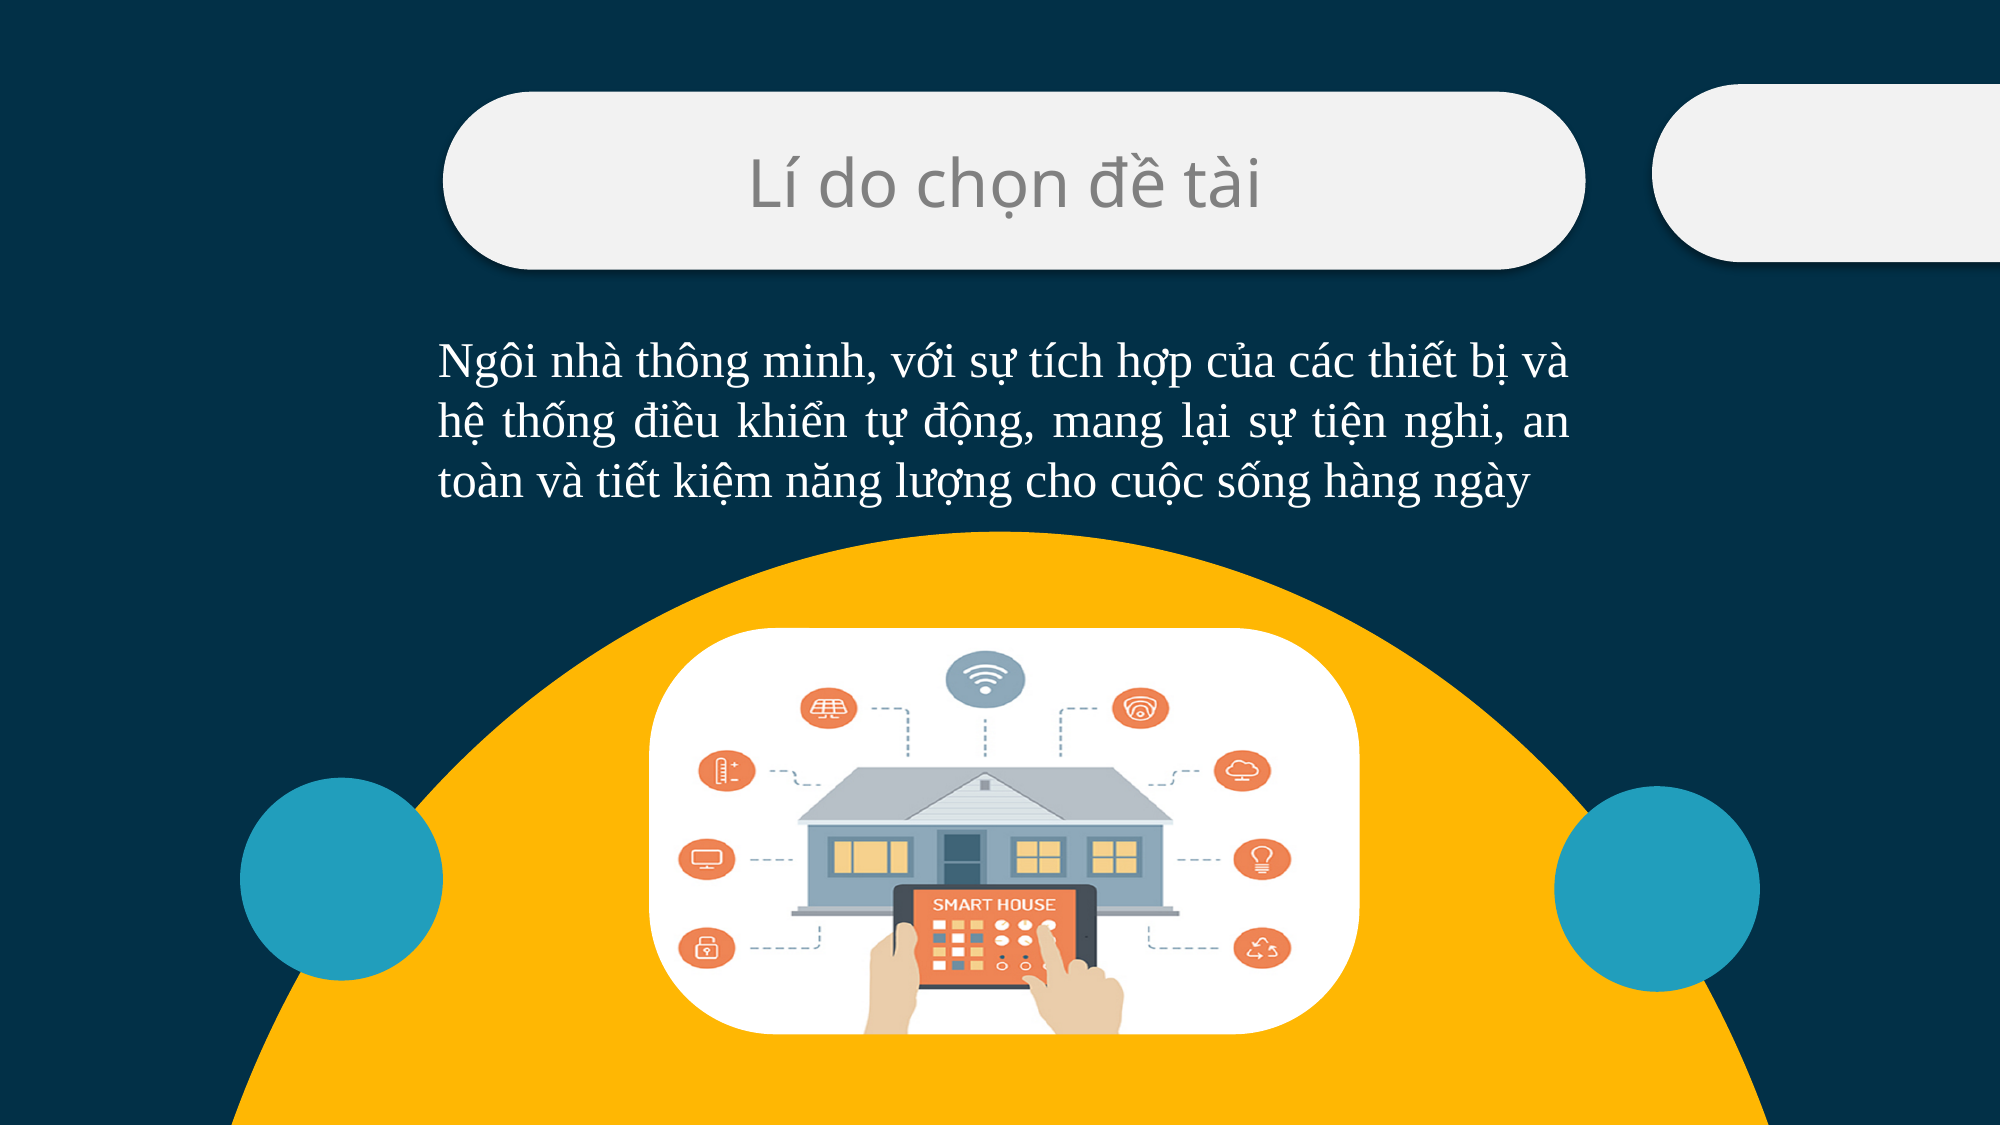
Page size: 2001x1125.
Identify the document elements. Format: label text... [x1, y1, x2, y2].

text_box [230, 575, 1770, 1125]
text_box Thiết bị [1650, 83, 2000, 264]
text_box [239, 776, 444, 982]
text_box [0, 0, 2000, 1125]
text_box Ngôi nhà thông minh, với sự tích hợp của các thiết bị và hệ thống điều khiển tự động, mang lại sự tiện nghi, an toàn và tiết kiệm năng lượng cho cuộc sống hàng ngày [423, 320, 1586, 575]
text_box Lí do chọn đề tài [441, 90, 1587, 271]
picture [649, 627, 1360, 1035]
text_box [1553, 785, 1761, 993]
